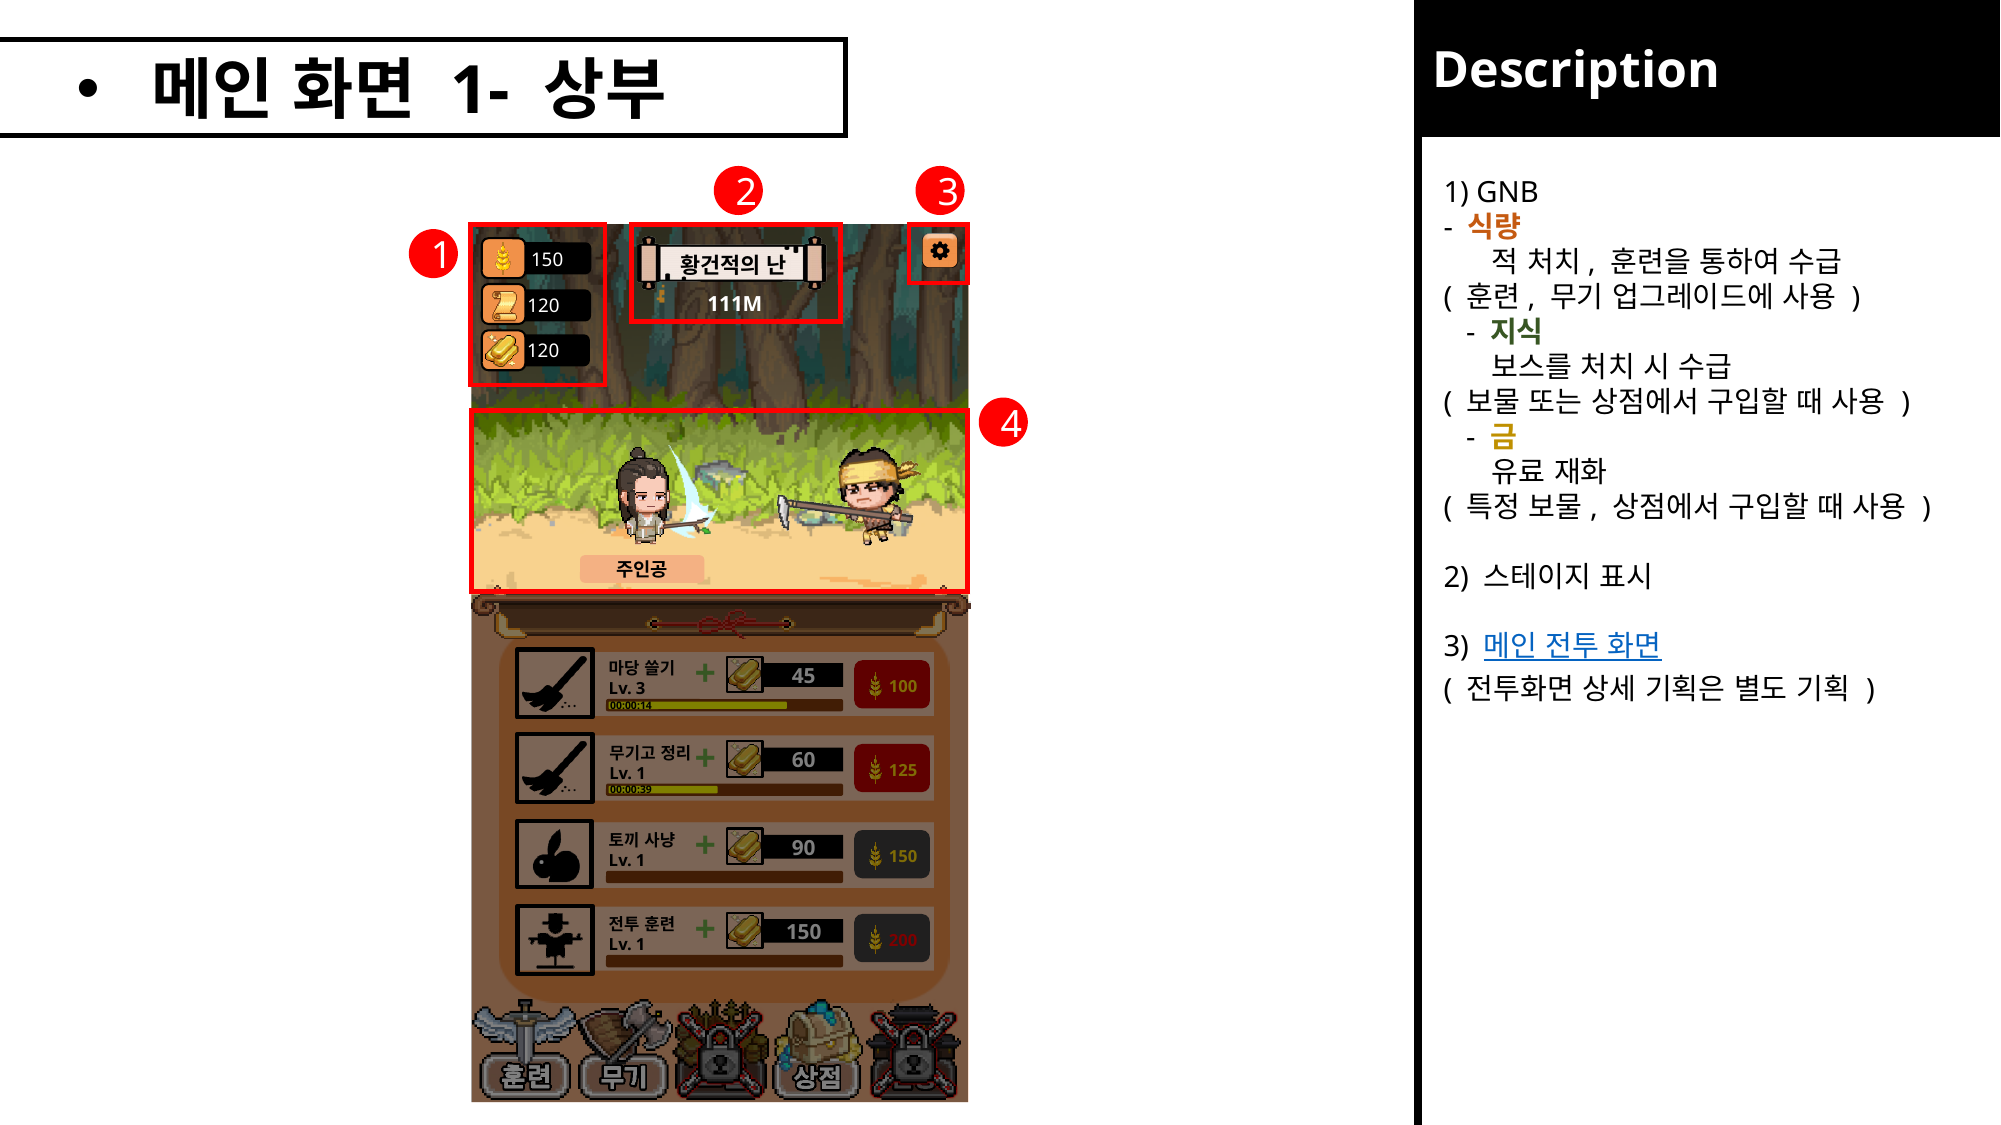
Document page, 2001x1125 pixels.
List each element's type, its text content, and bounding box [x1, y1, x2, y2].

text_box [470, 593, 969, 1103]
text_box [481, 238, 591, 279]
text_box 1) GNB - 식량 적 처치, 훈련을 통하여 수급 ( 훈련, 무기 업그레이드에 사용 ) - 지식 보스를 처치 시 수급 ( 보물 또는 상점에서 구입할 때 사용 ) - 금 유료 재화 ( 특정 보물, 상점에서 구입할 때 사용 ) 2) 스테이지 표시 3) 메인 전투 화면 ( 전투화면 상세 기획은 별도 기획 ) [1428, 165, 1946, 713]
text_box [481, 284, 591, 325]
text_box [0, 39, 847, 136]
text_box 3 [914, 164, 966, 217]
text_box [481, 330, 589, 371]
text_box Description [1418, 0, 2000, 137]
picture [471, 224, 971, 1100]
text_box 4 [977, 396, 1029, 448]
text_box 1 [407, 228, 459, 280]
text_box 2 [712, 164, 764, 217]
